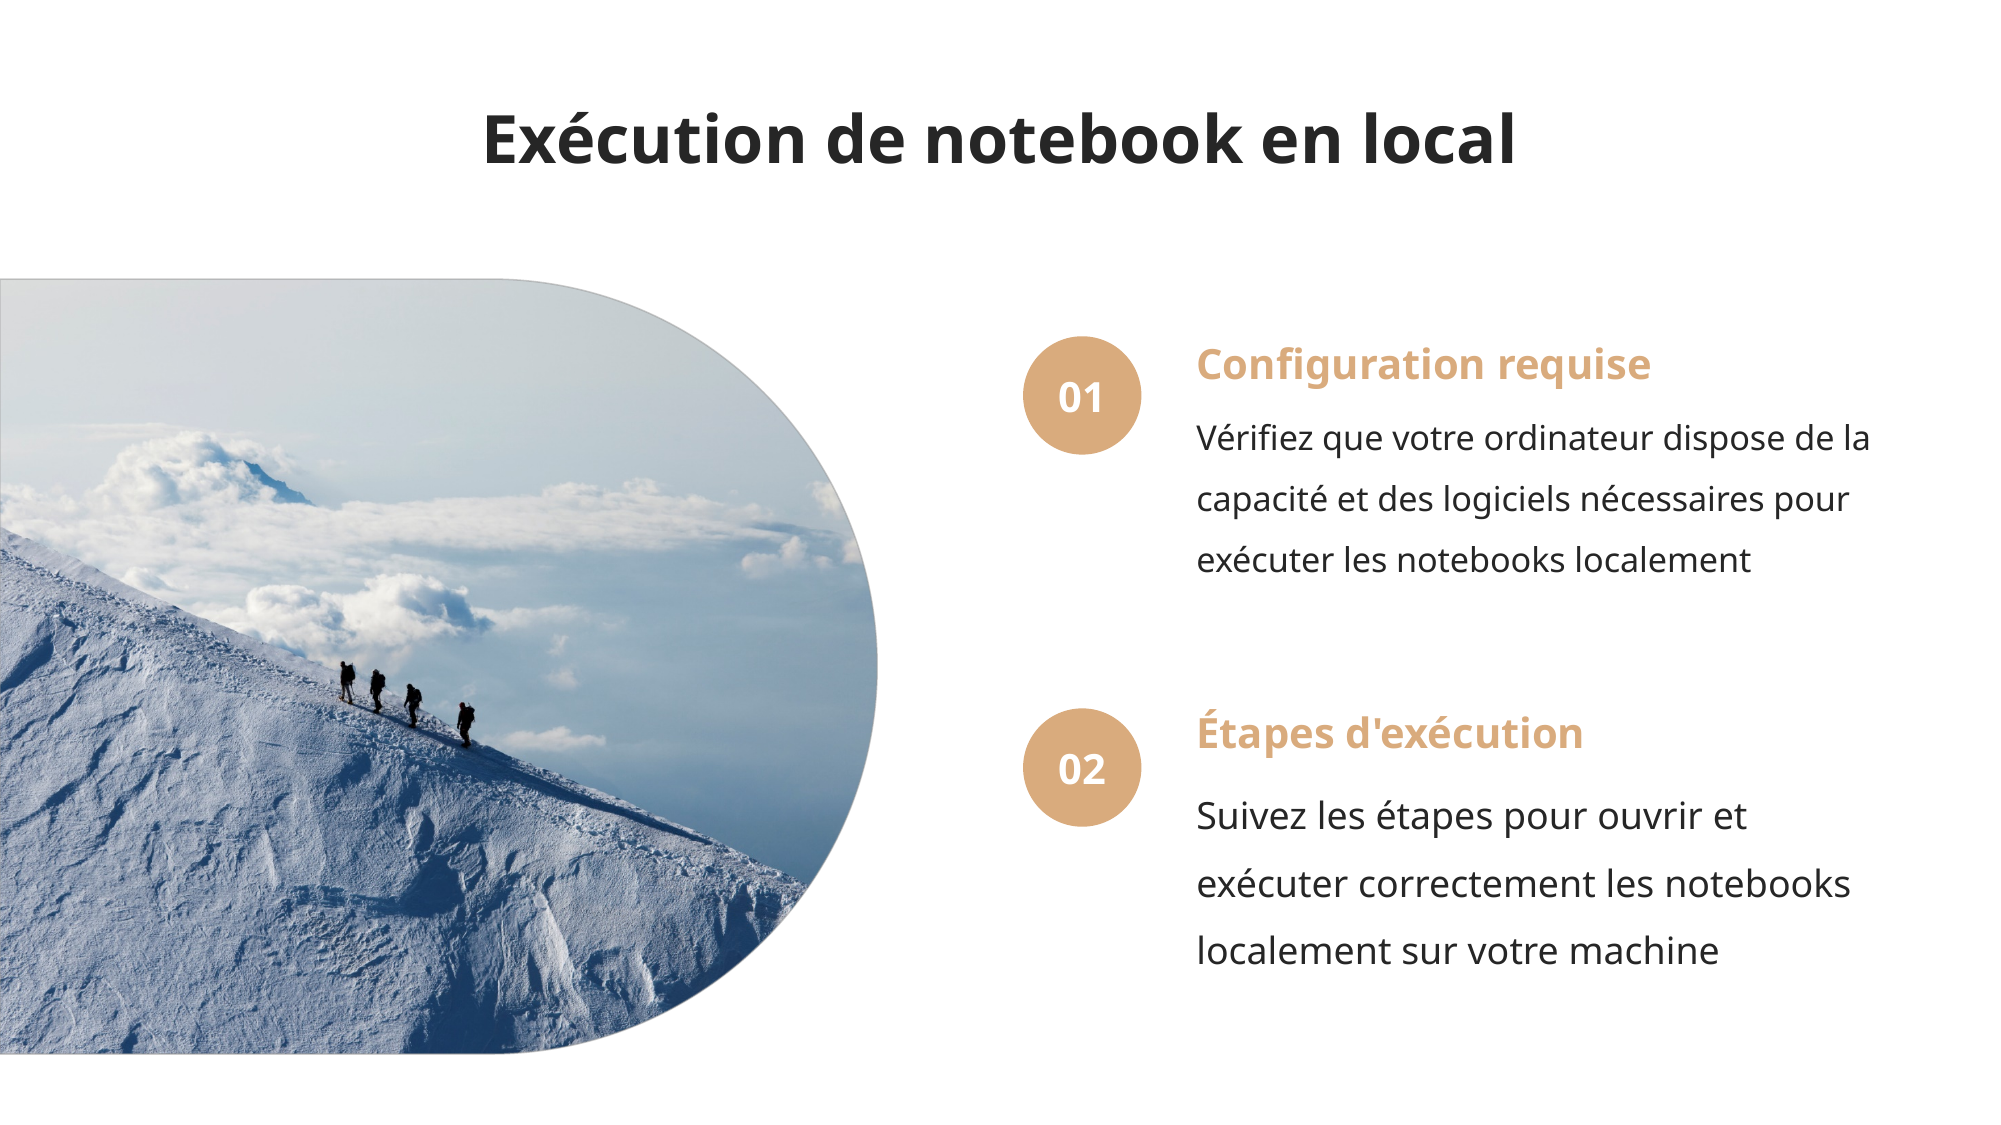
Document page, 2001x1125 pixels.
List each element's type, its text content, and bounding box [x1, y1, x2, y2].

text_box Configuration requise [1196, 334, 1886, 388]
text_box 02 [1022, 707, 1143, 828]
text_box Vérifiez que votre ordinateur dispose de la capacité et des logiciels nécessaires pour exécuter les notebooks localement [1196, 395, 1886, 623]
text_box 01 [1022, 335, 1143, 456]
text_box Suivez les étapes pour ouvrir et exécuter correctement les notebooks localement sur votre machine [1196, 769, 1886, 997]
text_box Étapes d'exécution [1196, 703, 1886, 758]
picture [0, 279, 878, 1054]
title Exécution de notebook en local [113, 59, 1886, 178]
